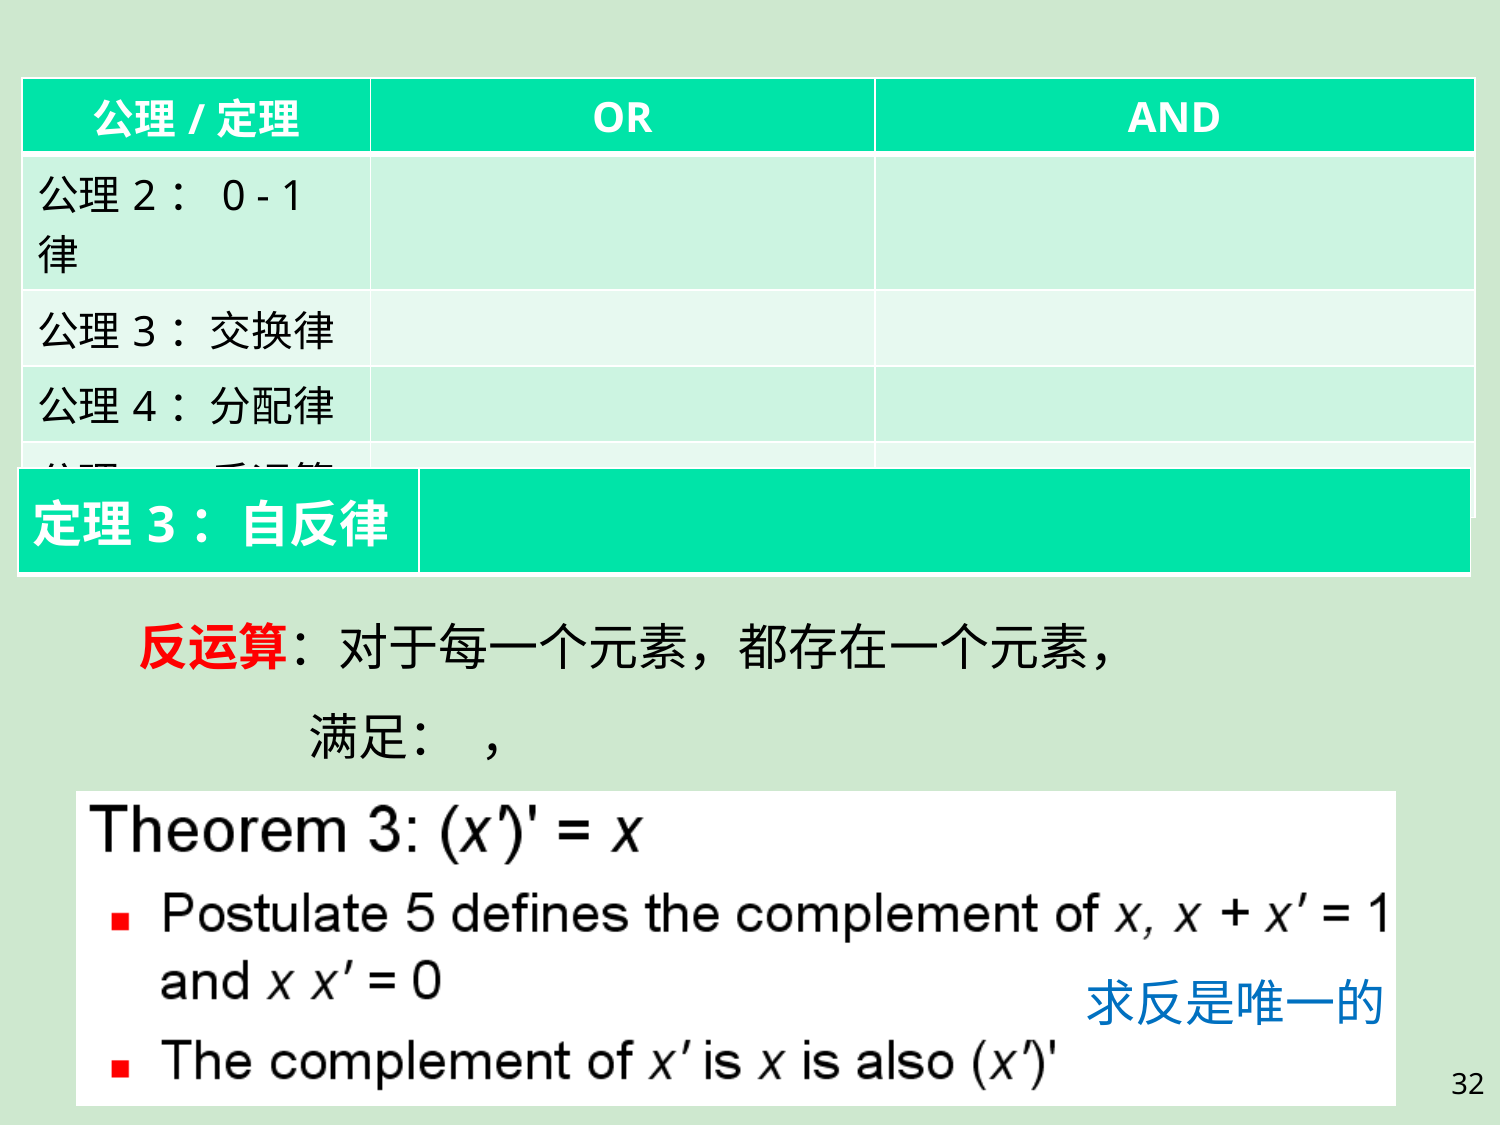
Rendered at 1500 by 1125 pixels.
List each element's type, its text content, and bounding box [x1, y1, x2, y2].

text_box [76, 791, 1396, 1107]
slide_number 32 [1394, 1037, 1500, 1113]
